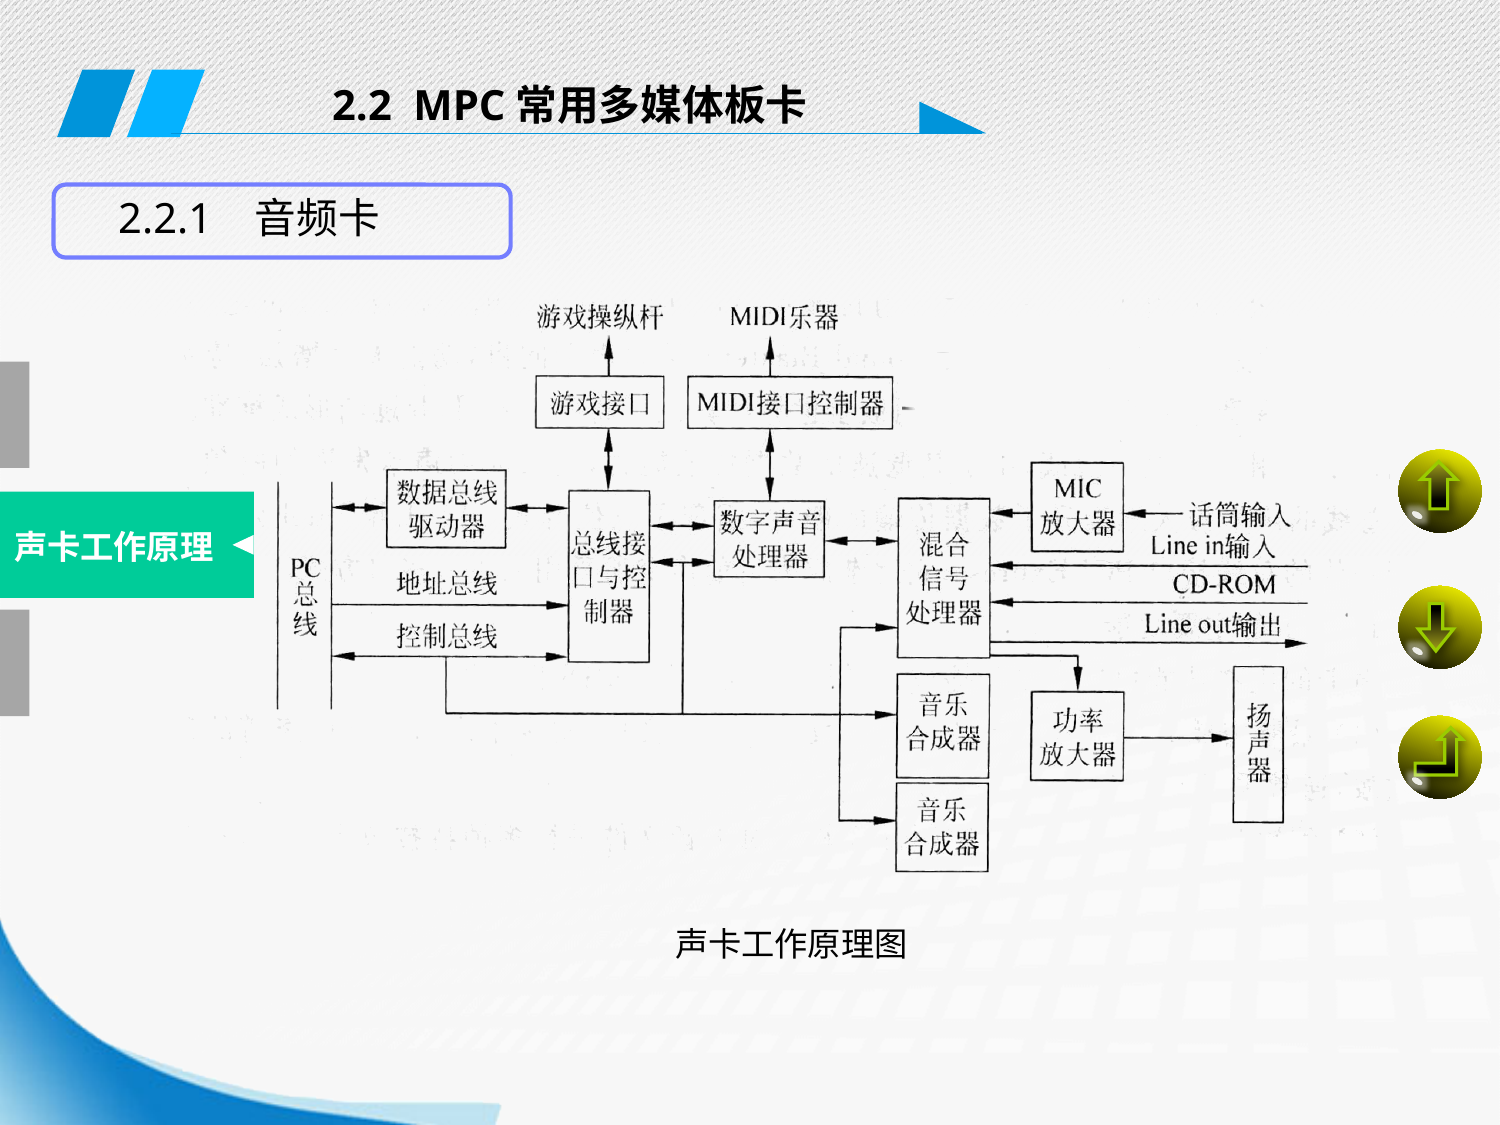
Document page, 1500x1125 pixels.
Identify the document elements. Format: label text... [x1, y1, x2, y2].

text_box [0, 491, 255, 599]
text_box [0, 609, 30, 717]
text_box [1403, 585, 1482, 669]
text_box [1403, 449, 1482, 533]
picture [0, 0, 1500, 1125]
text_box [51, 182, 513, 260]
text_box [0, 361, 30, 468]
text_box 声卡工作原理图 [660, 915, 923, 970]
text_box 2.2 MPC常用多媒体板卡 [317, 71, 823, 137]
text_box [1403, 715, 1482, 799]
